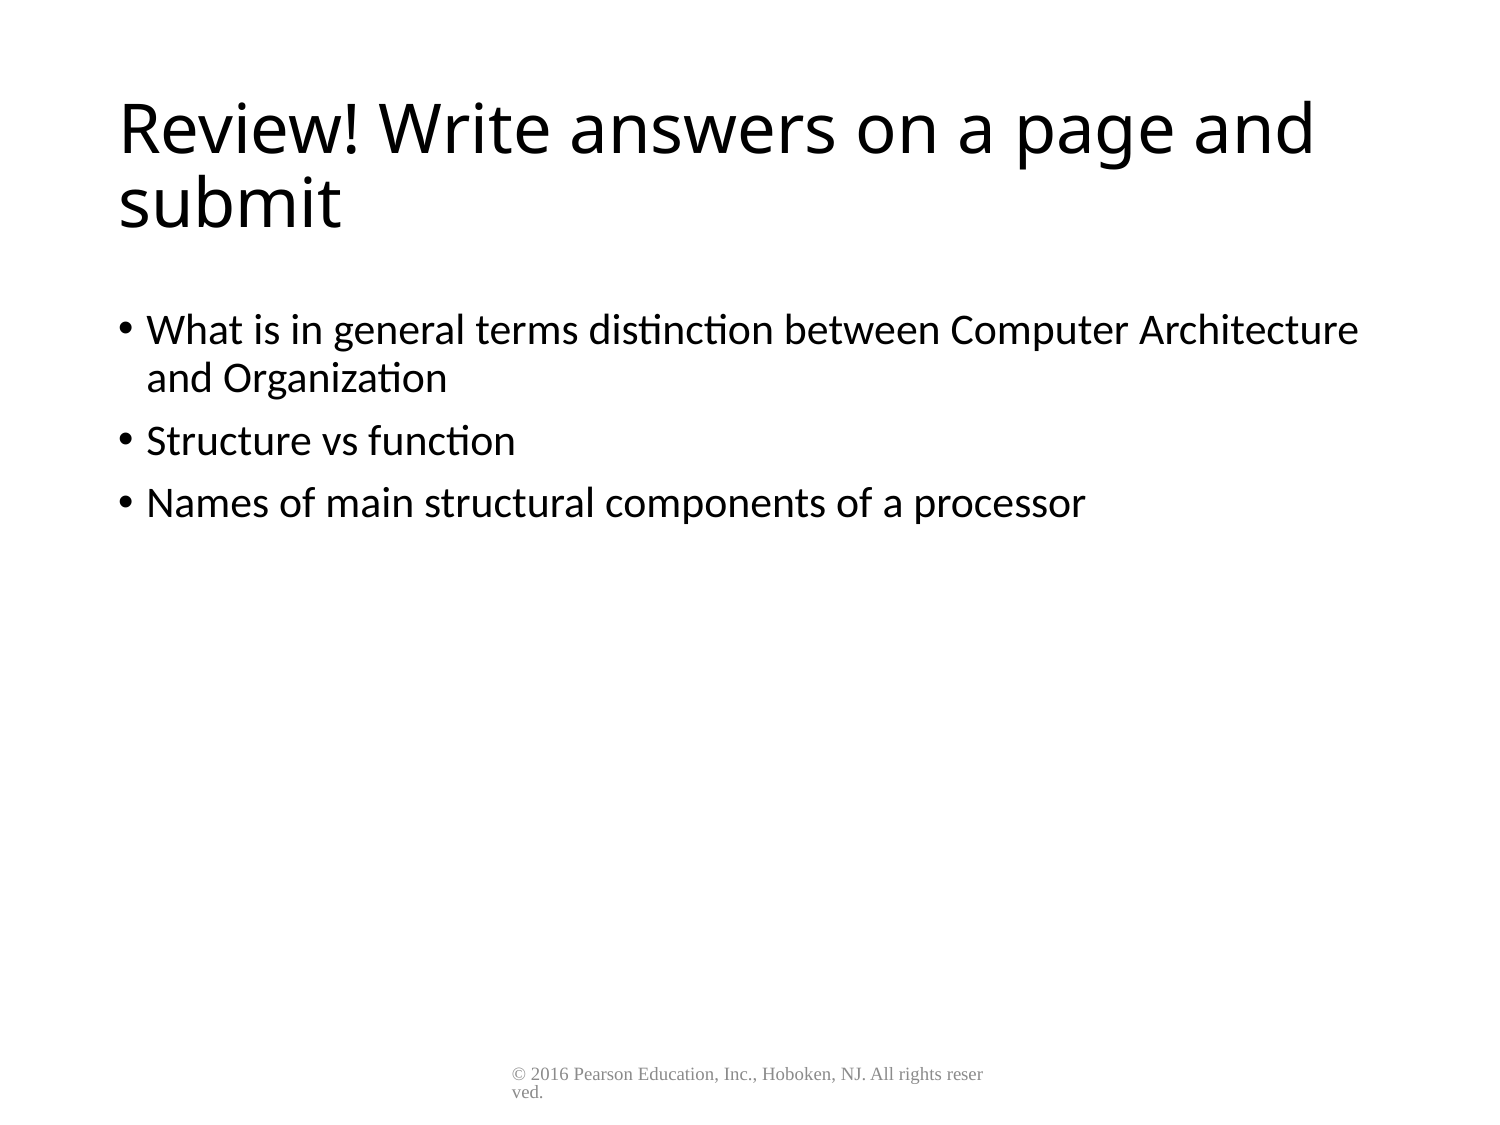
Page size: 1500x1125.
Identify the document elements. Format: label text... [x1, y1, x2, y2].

footer © 2016 Pearson Education, Inc., Hoboken, NJ. All rights reserved. [496, 1042, 1004, 1103]
title Review! Write answers on a page and submit [103, 59, 1397, 278]
list What is in general terms distinction between Computer Architecture and Organization Structure vs function Names of main structural components of a processor [103, 299, 1397, 1014]
